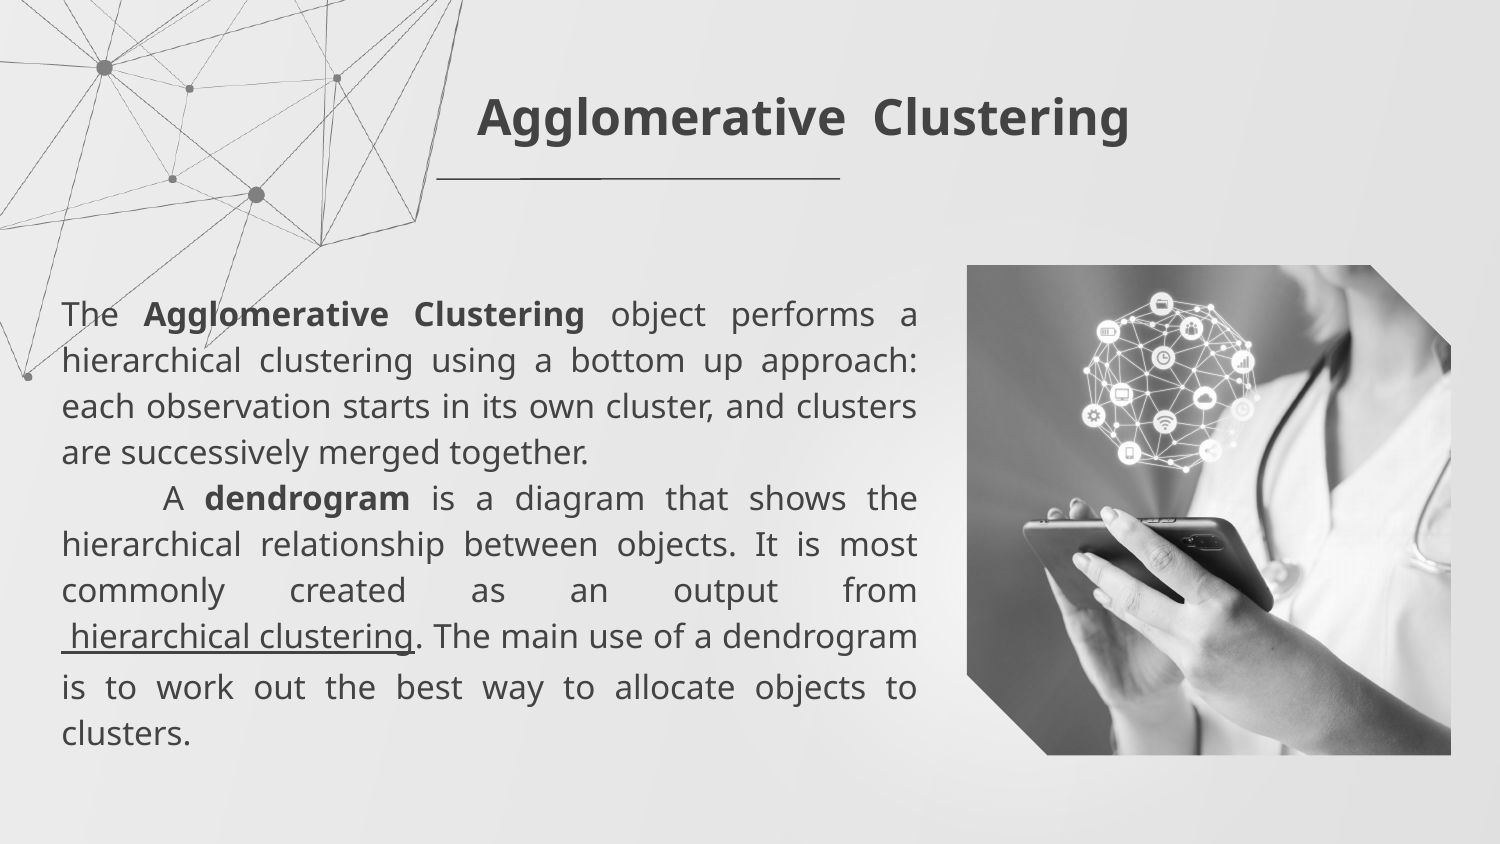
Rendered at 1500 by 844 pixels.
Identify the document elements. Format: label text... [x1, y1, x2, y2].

picture [0, 0, 1500, 844]
title Agglomerative Clustering [436, 70, 1292, 226]
title The Agglomerative Clustering object performs a hierarchical clustering using a bottom up approach: each observation starts in its own cluster, and clusters are successively merged together. A dendrogram is a diagram that shows the hierarchical relationship between objects. It is most commonly created as an output from hierarchical clustering. The main use of a dendrogram is to work out the best way to allocate objects to clusters. [46, 312, 935, 803]
